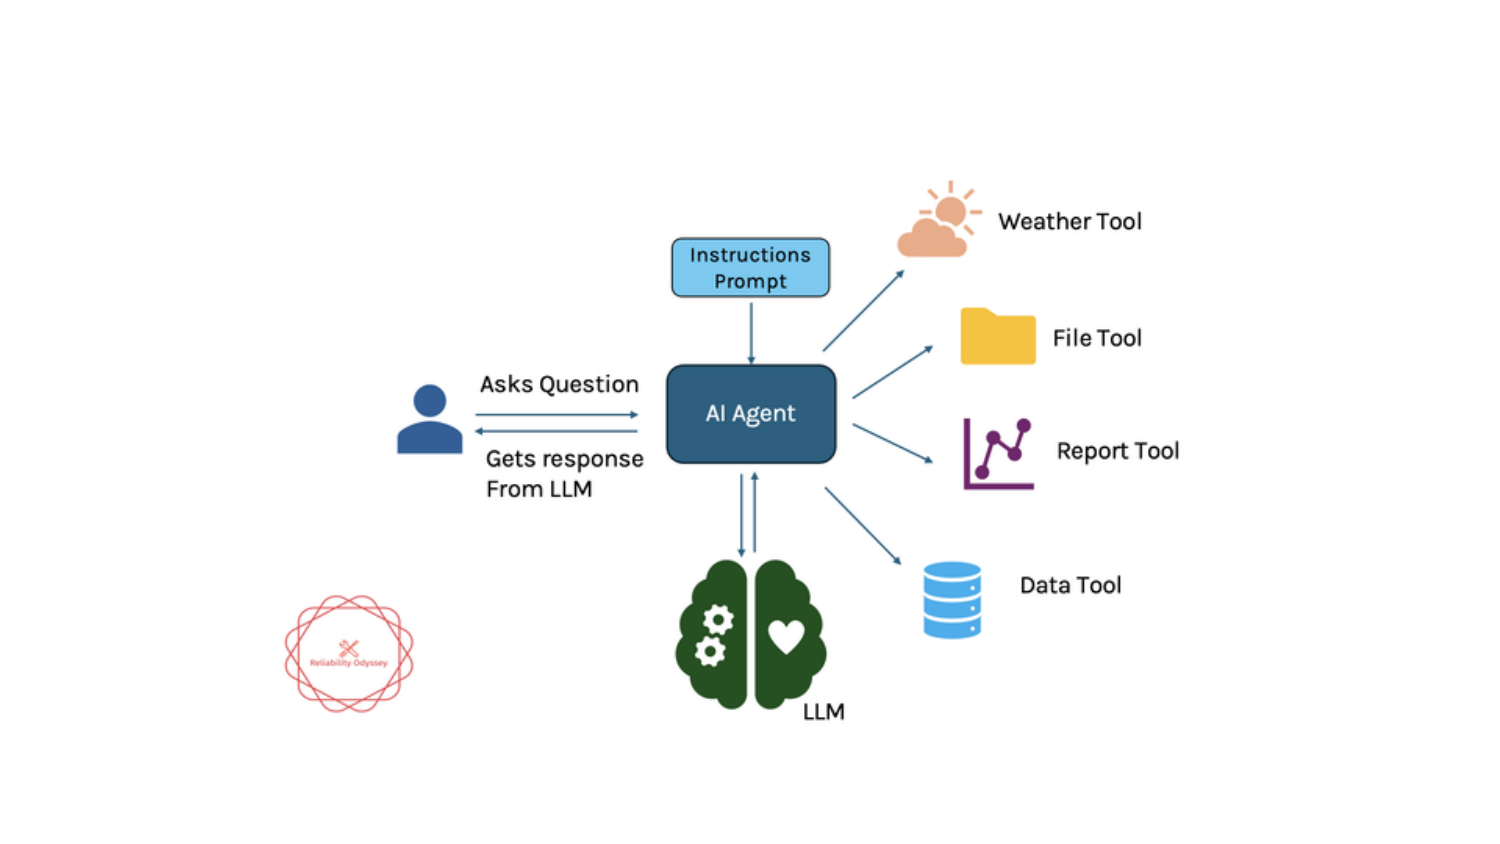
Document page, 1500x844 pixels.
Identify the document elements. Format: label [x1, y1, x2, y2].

picture [267, 109, 1233, 735]
